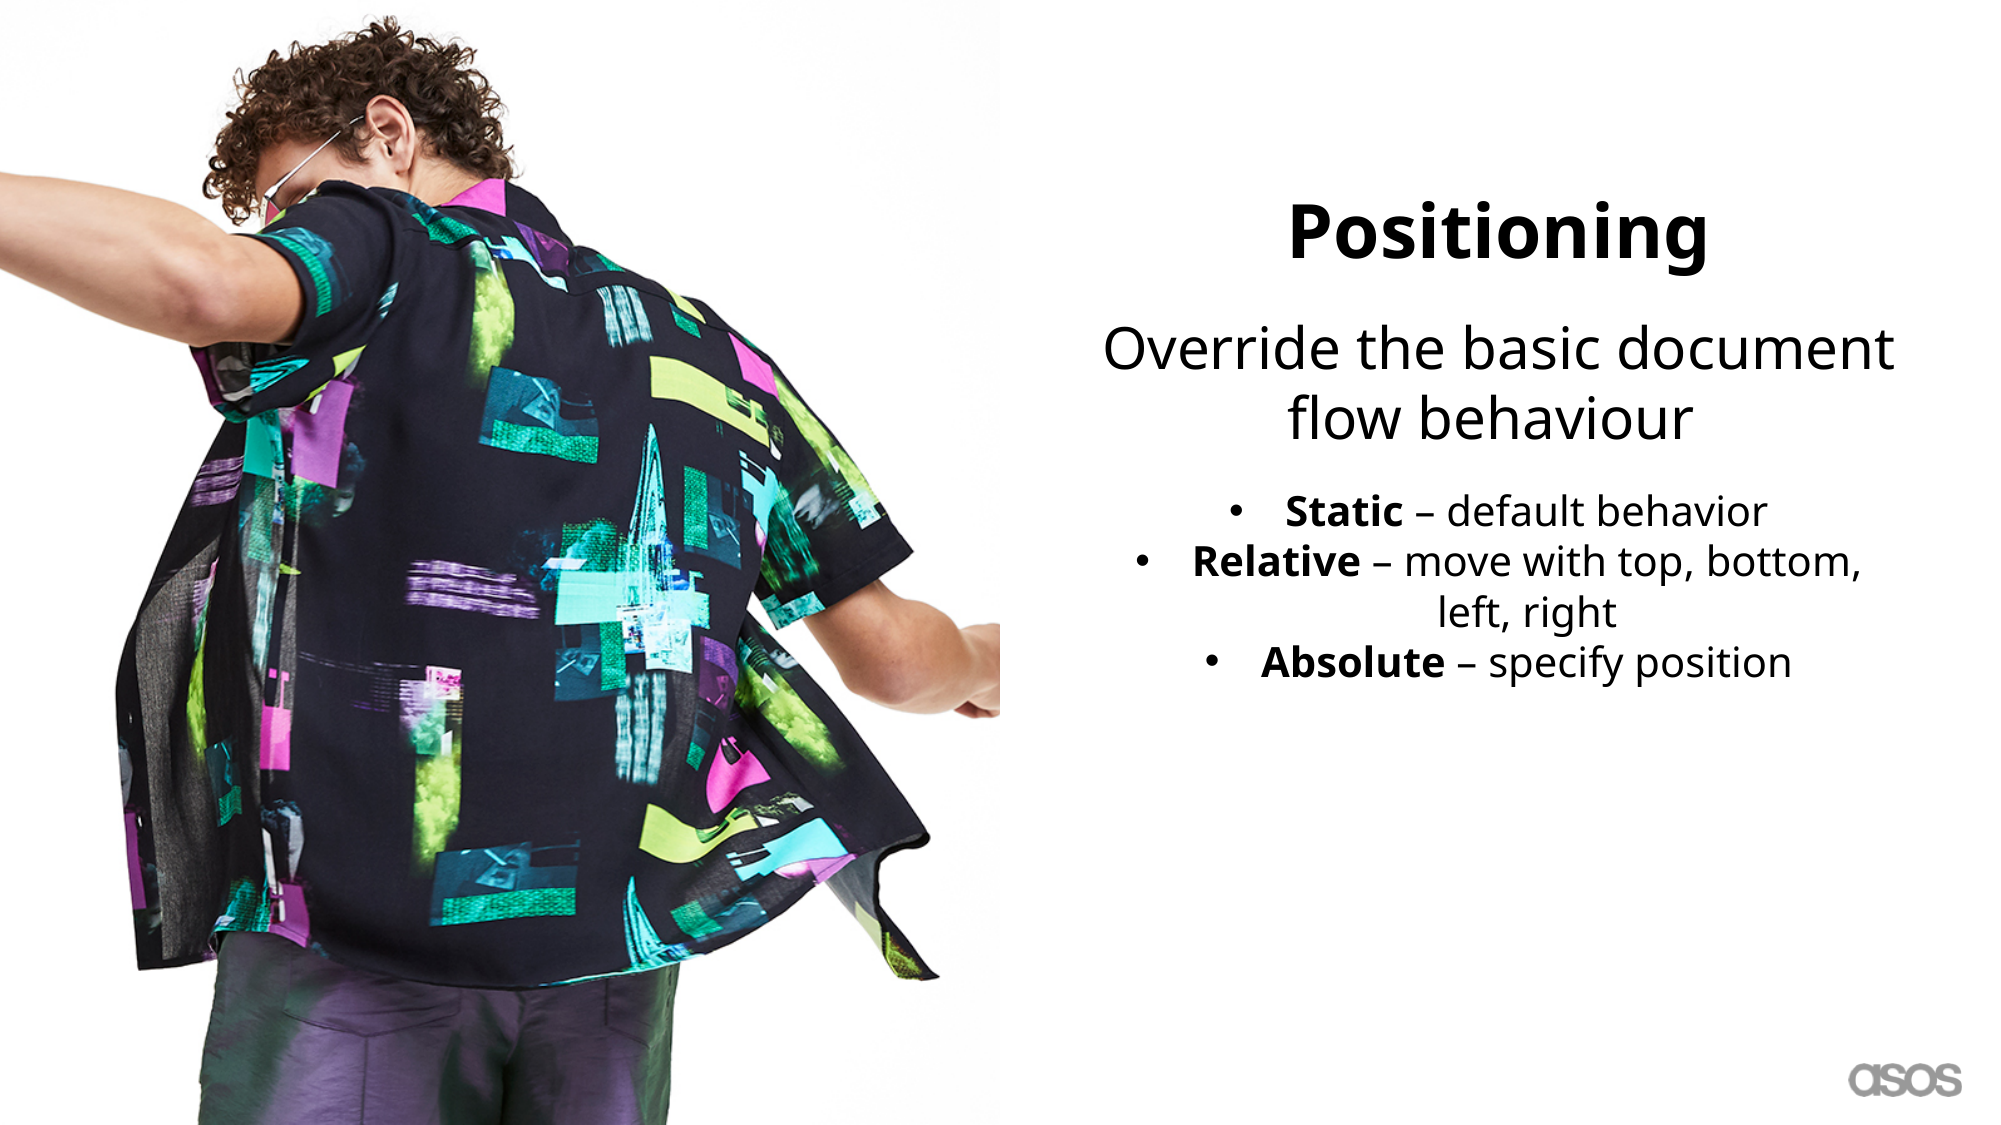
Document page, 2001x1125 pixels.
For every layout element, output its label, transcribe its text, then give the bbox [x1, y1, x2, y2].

list Positioning [1049, 186, 1949, 303]
list Override the basic document flow behaviour [1049, 303, 1949, 464]
picture [0, 0, 1962, 1125]
list Static – default behavior Relative – move with top, bottom, left, right Absolute – specify position [1097, 477, 1901, 898]
